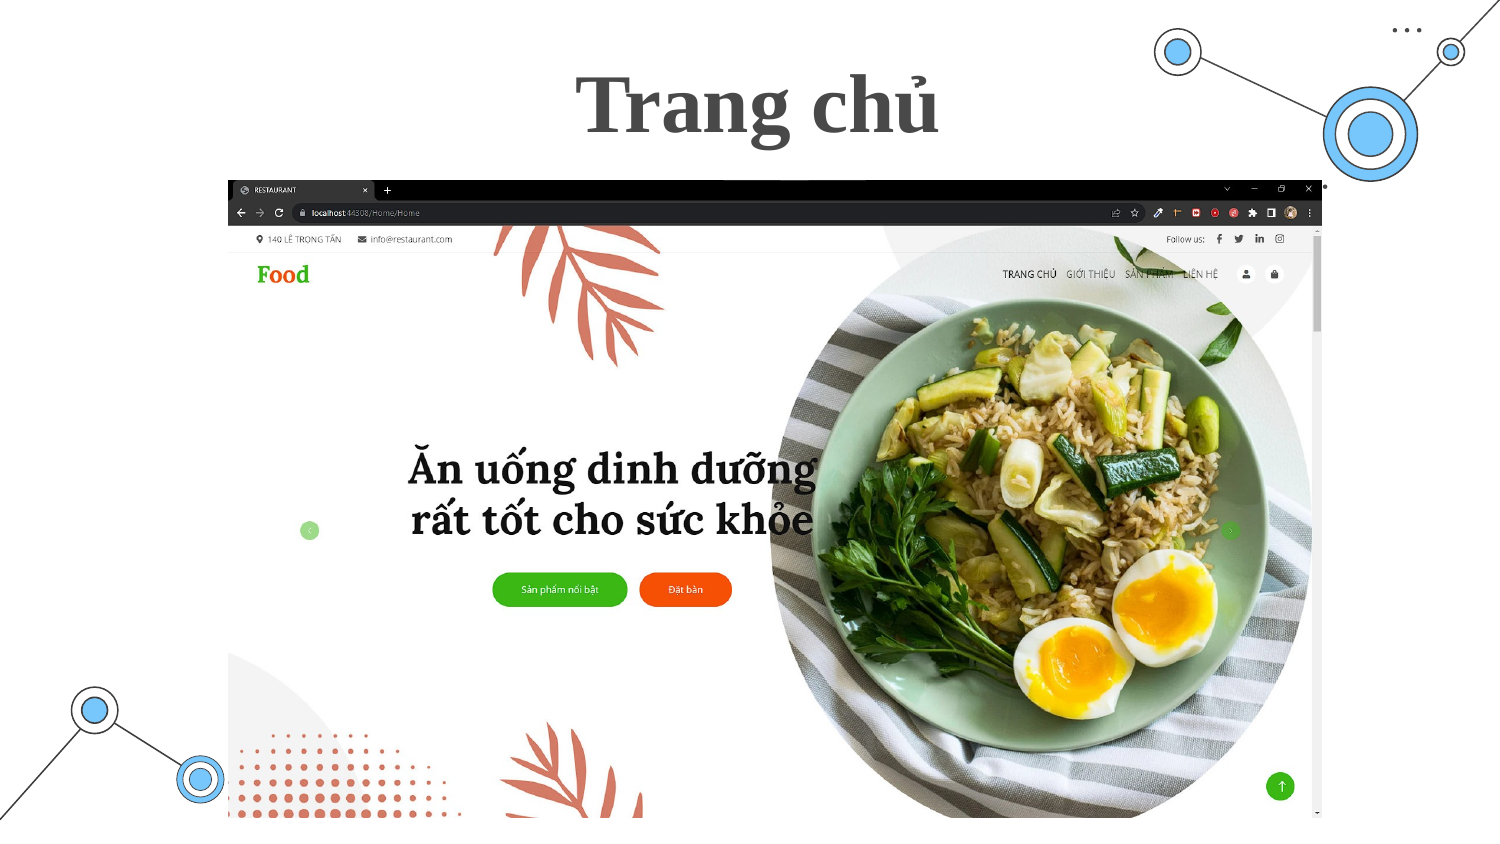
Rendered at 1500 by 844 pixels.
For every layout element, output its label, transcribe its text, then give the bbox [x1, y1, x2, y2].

title Trang chủ [126, 52, 1390, 147]
picture [227, 180, 1323, 818]
